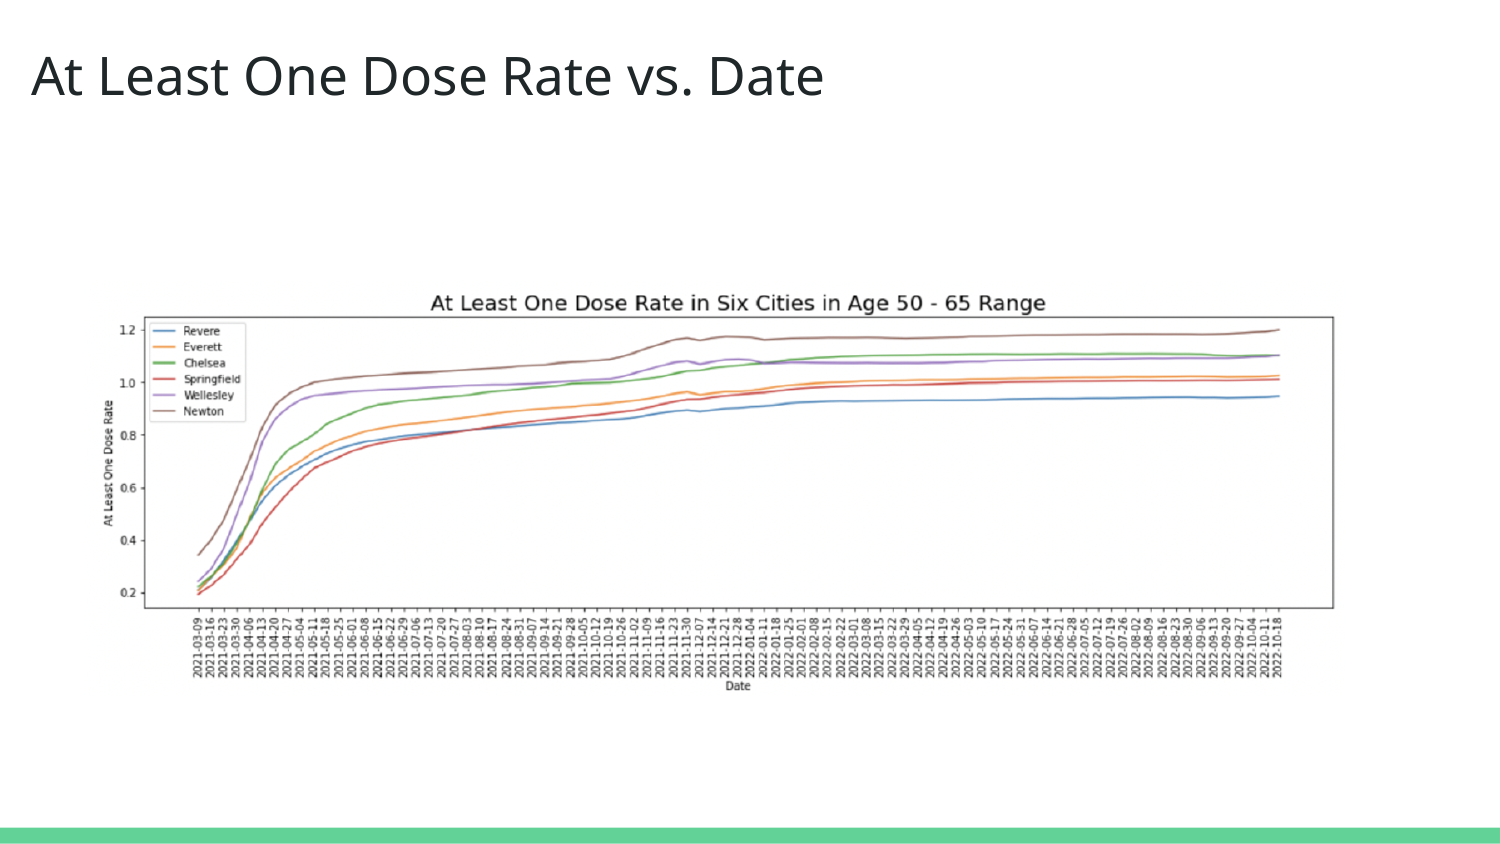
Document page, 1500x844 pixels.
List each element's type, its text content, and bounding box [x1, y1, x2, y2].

title At Least One Dose Rate vs. Date [16, 27, 1414, 122]
picture [85, 280, 1345, 696]
